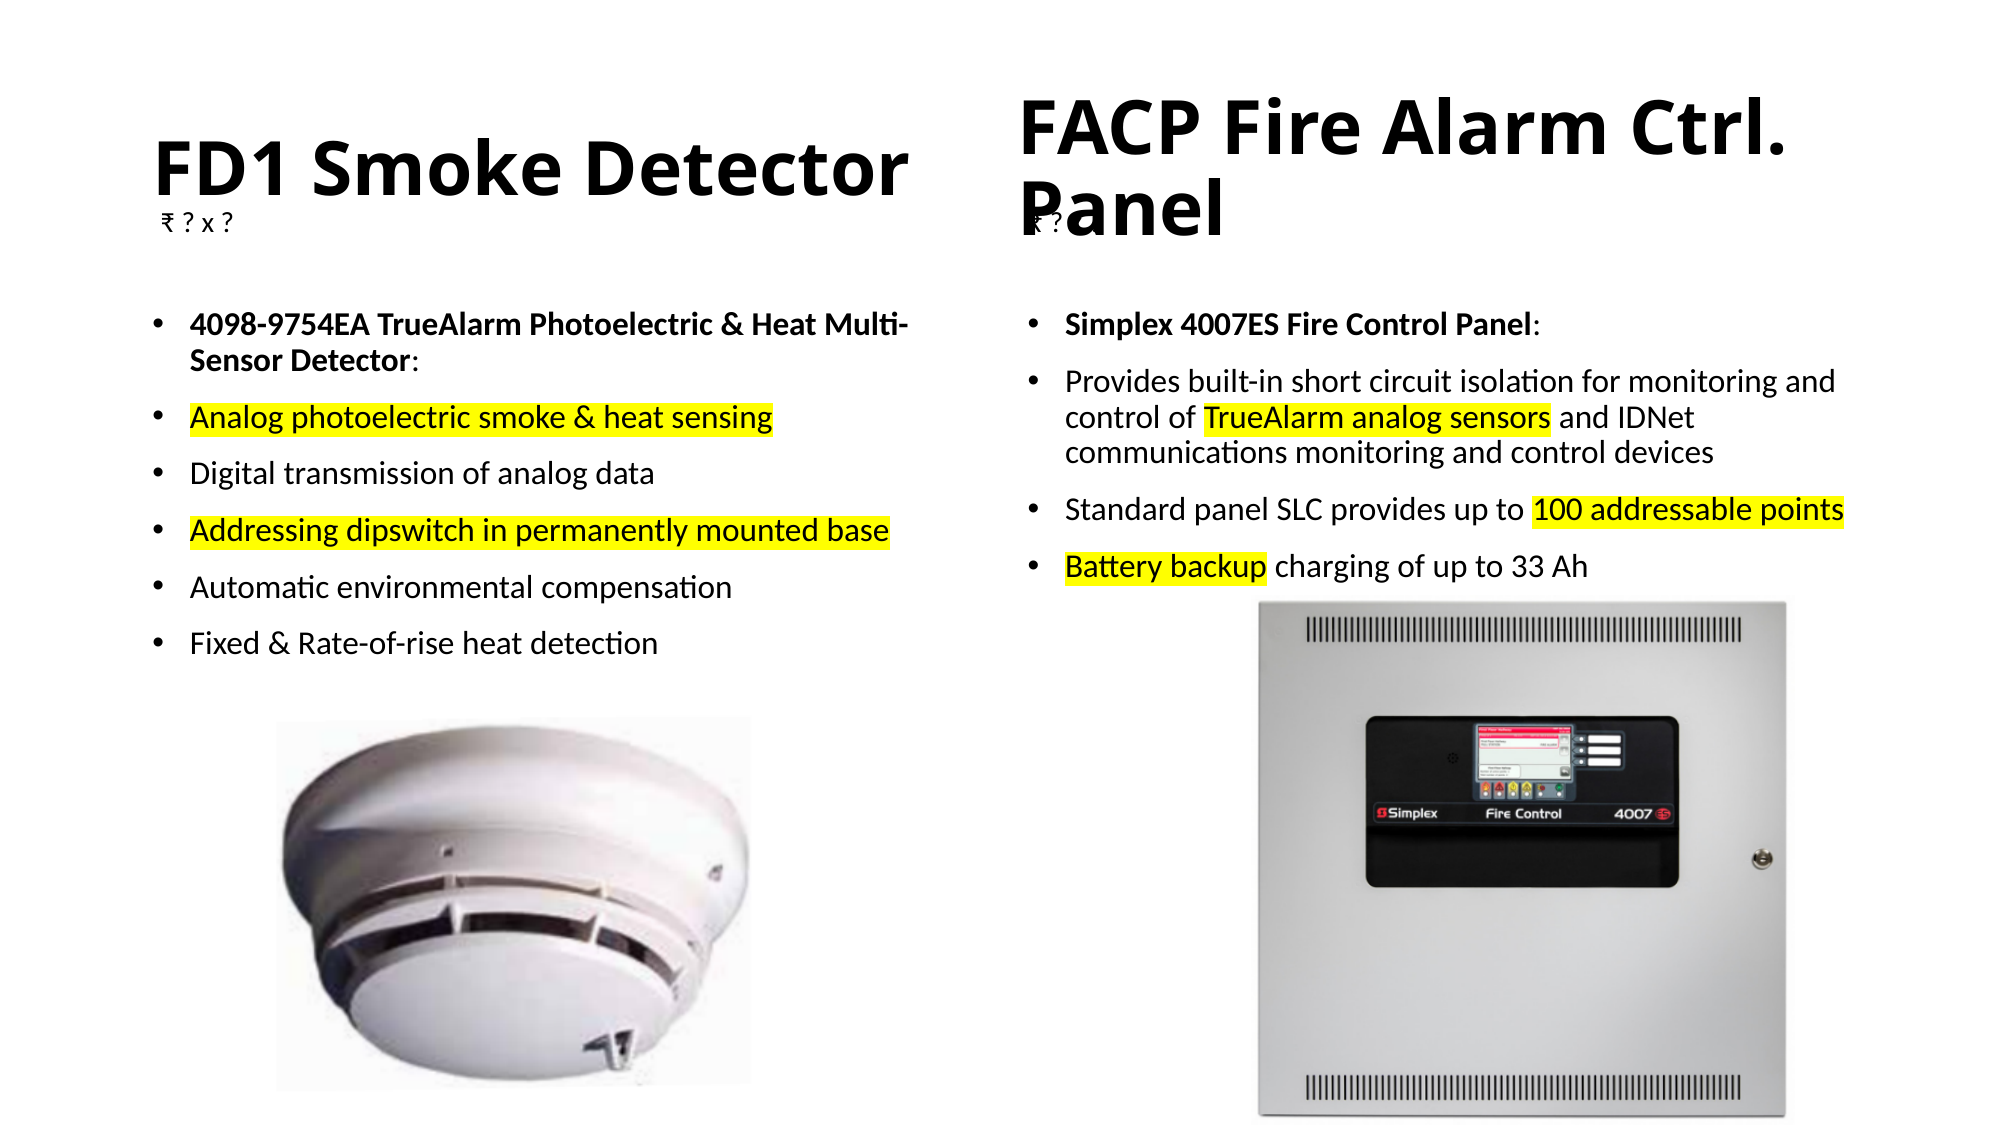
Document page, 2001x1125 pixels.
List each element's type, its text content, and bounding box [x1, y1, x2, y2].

list 4098-9754EA TrueAlarm Photoelectric & Heat Multi-Sensor Detector: Analog photoelectric smoke & heat sensing Digital transmission of analog data Addressing dipswitch in permanently mounted base Automatic environmental compensation Fixed & Rate-of-rise heat detection [137, 299, 988, 1014]
picture [1251, 595, 1795, 1125]
text_box ₹ ? x ? [145, 196, 334, 247]
text_box FACP Fire Alarm Ctrl. Panel [1002, 59, 1865, 282]
title FD1 Smoke Detector [137, 59, 999, 282]
list Simplex 4007ES Fire Control Panel: Provides built-in short circuit isolation for monitoring and control of TrueAlarm analog sensors and IDNet communications monitoring and control devices Standard panel SLC provides up to 100 addressable points Battery backup charging of up to 33 Ah [1012, 299, 1863, 1014]
picture [251, 704, 763, 1102]
text_box ₹ ? x ? [1013, 196, 1202, 247]
